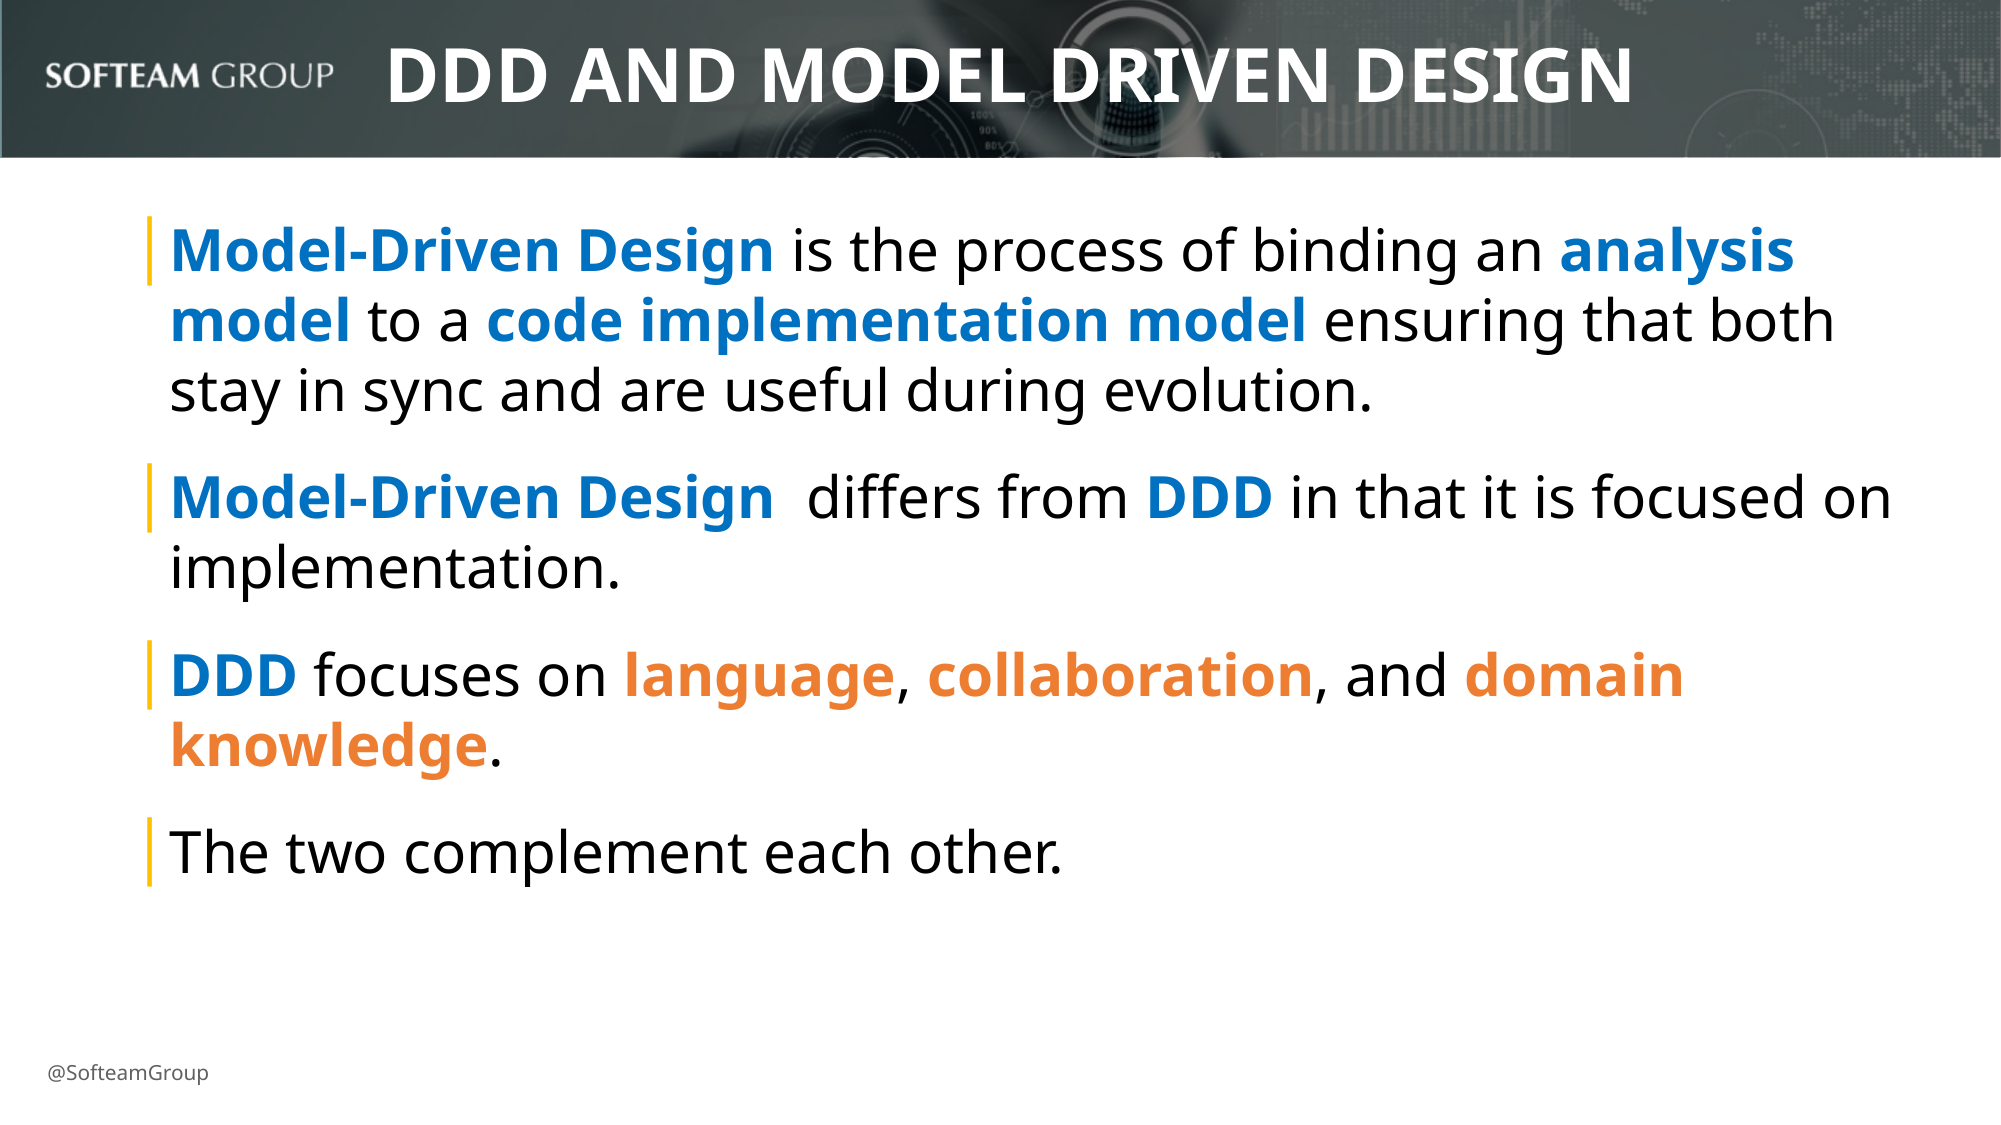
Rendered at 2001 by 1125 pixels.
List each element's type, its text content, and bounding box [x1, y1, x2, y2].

picture [0, 0, 2000, 158]
title DDD and model driven design [369, 36, 2000, 121]
text_box Model‐Driven Design is the process of binding an analysis model to a code implementation model ensuring that both stay in sync and are useful during evolution. Model‐Driven Design differs from DDD in that it is focused on implementation. DDD focuses on language, collaboration, and domain knowledge. The two complement each other. [42, 206, 1959, 1065]
